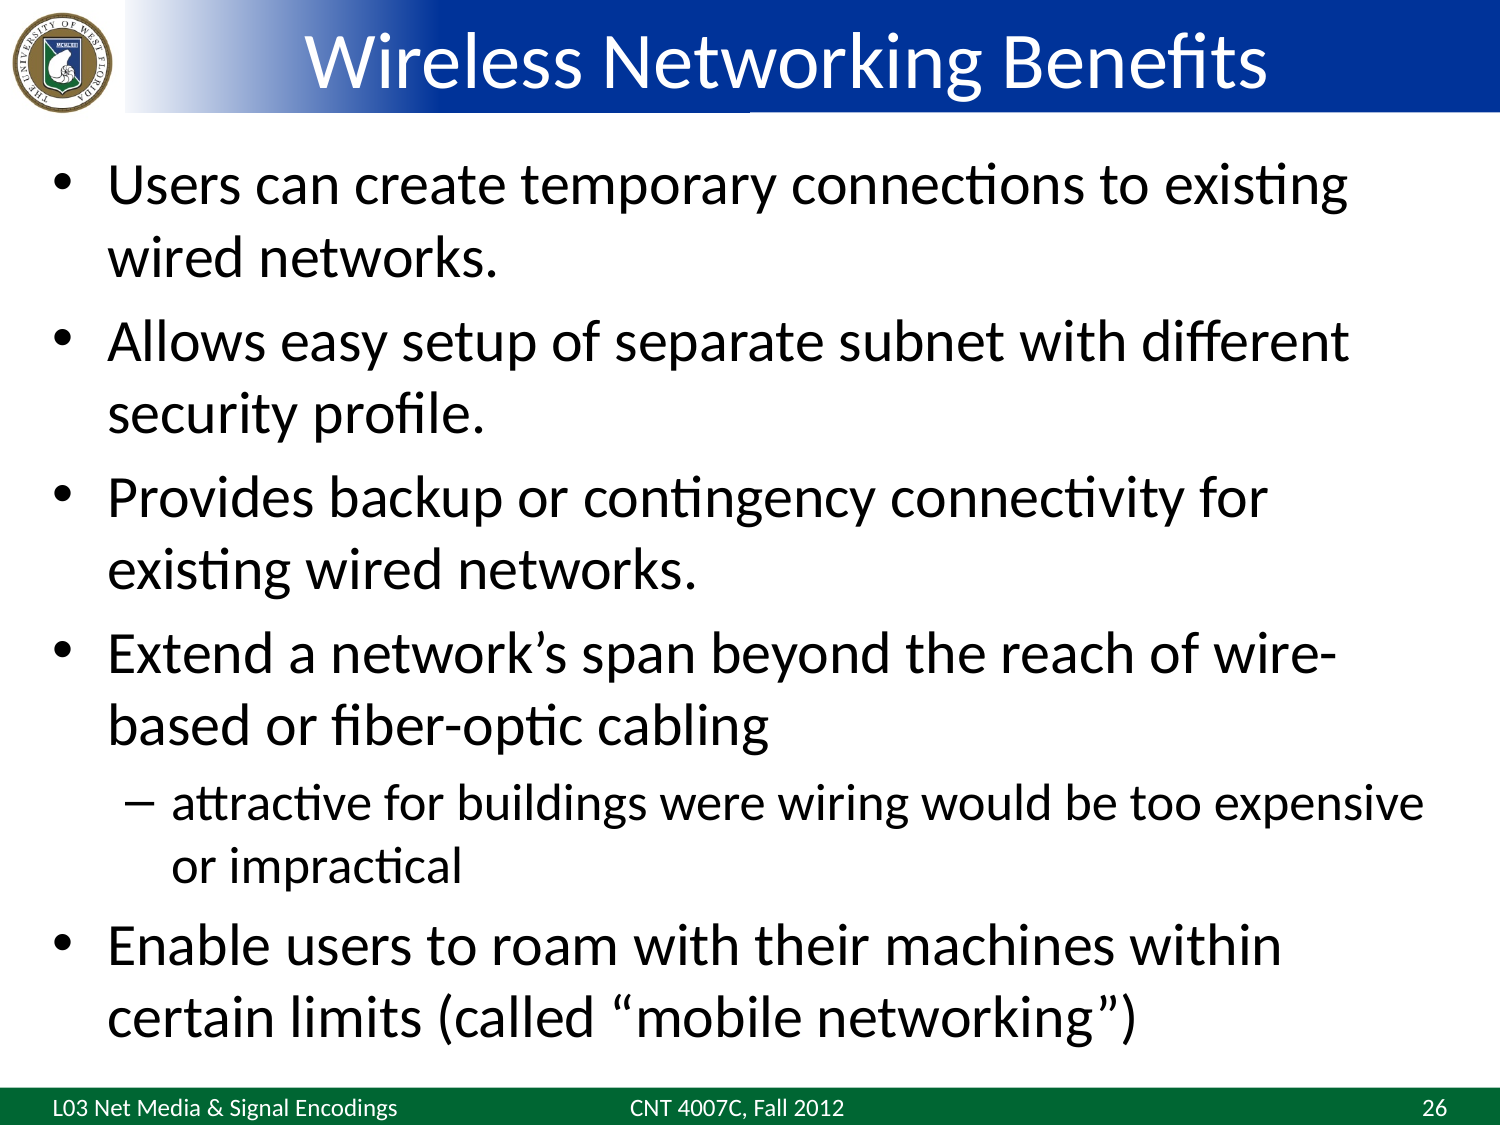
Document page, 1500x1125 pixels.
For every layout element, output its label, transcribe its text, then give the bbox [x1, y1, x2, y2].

slide_number L03 Net Media & Signal Encodings [37, 1088, 415, 1125]
slide_number 26 [1112, 1087, 1463, 1125]
picture [0, 0, 125, 125]
title Wireless Networking Benefits [112, 0, 1463, 113]
list Users can create temporary connections to existing wired networks. Allows easy setup of separate subnet with different security profile. Provides backup or contingency connectivity for existing wired networks. Extend a network’s span beyond the reach of wire-based or fiber-optic cabling attractive for buildings were wiring would be too expensive or impractical Enable users to roam with their machines within certain limits (called “mobile networking”) [37, 137, 1463, 1063]
footer CNT 4007C, Fall 2012 [500, 1087, 975, 1125]
